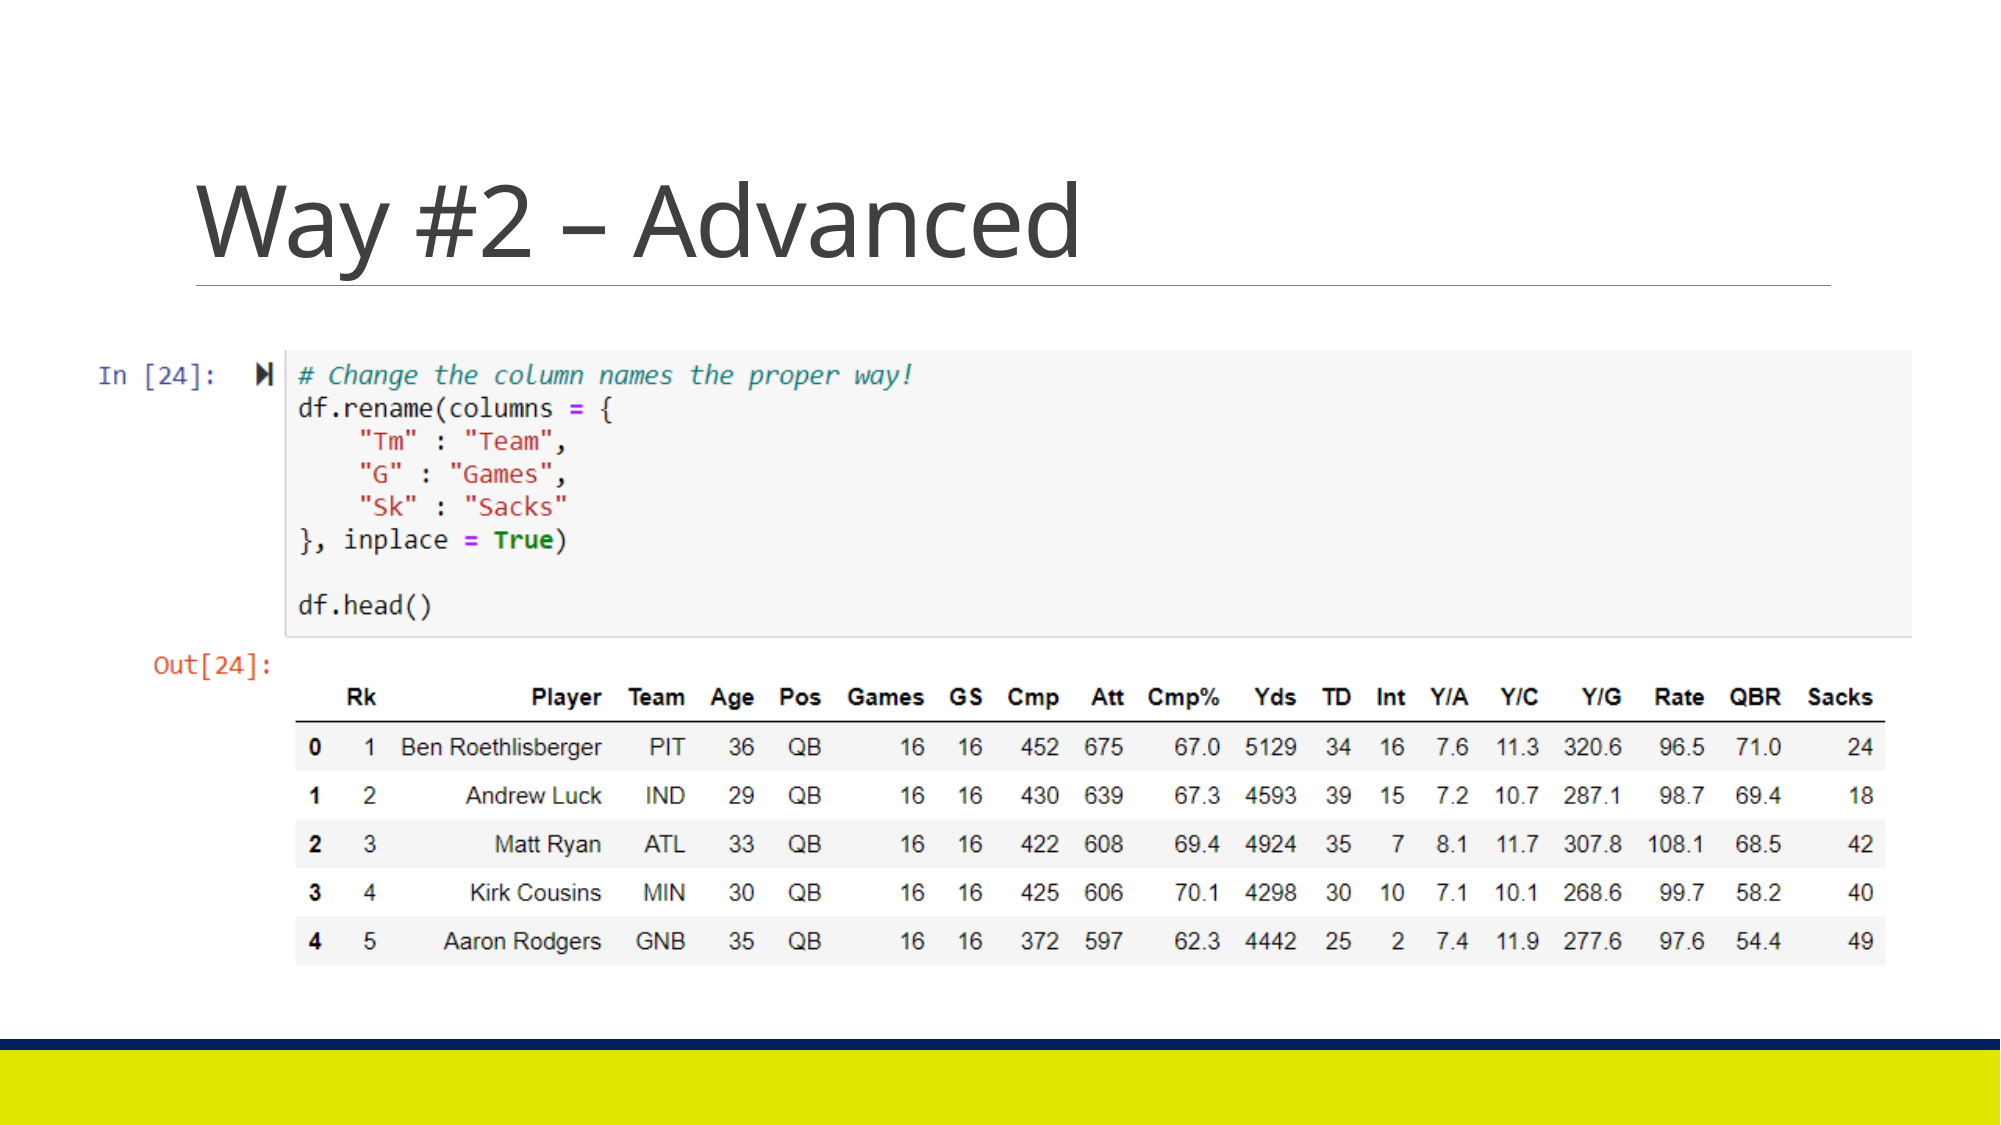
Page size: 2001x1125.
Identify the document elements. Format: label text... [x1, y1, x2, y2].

picture [87, 349, 1913, 970]
title Way #2 – Advanced [180, 47, 1830, 285]
